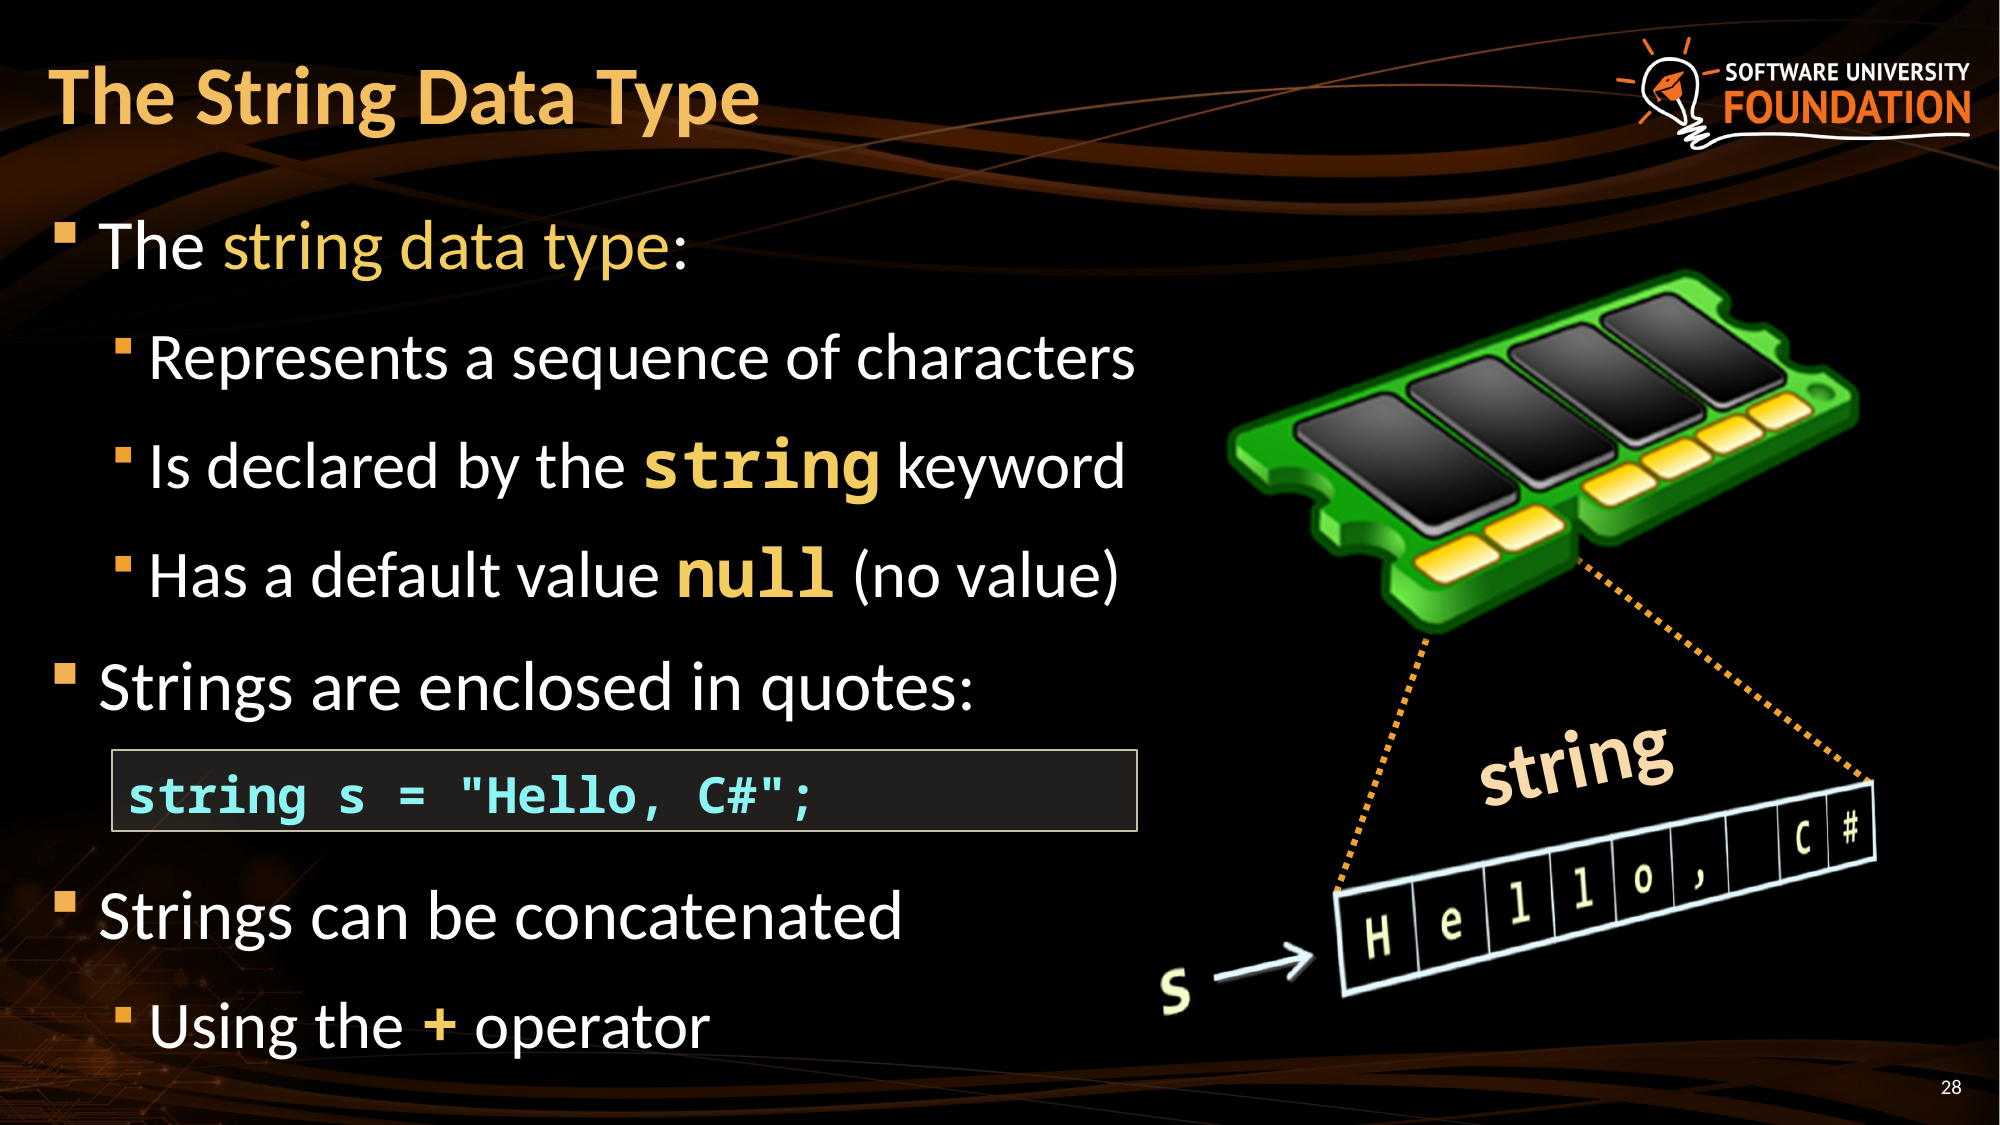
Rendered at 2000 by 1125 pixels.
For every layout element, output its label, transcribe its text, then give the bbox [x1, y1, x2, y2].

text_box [1149, 262, 1882, 1027]
text_box string s = "Hello, C#"; [112, 750, 1138, 831]
list The string data type: Represents a sequence of characters Is declared by the string keyword Has a default value null (no value) Strings are enclosed in quotes: Strings can be concatenated Using the + operator [31, 188, 1968, 1103]
title The String Data Type [30, 6, 1602, 189]
picture [0, 0, 2000, 1125]
